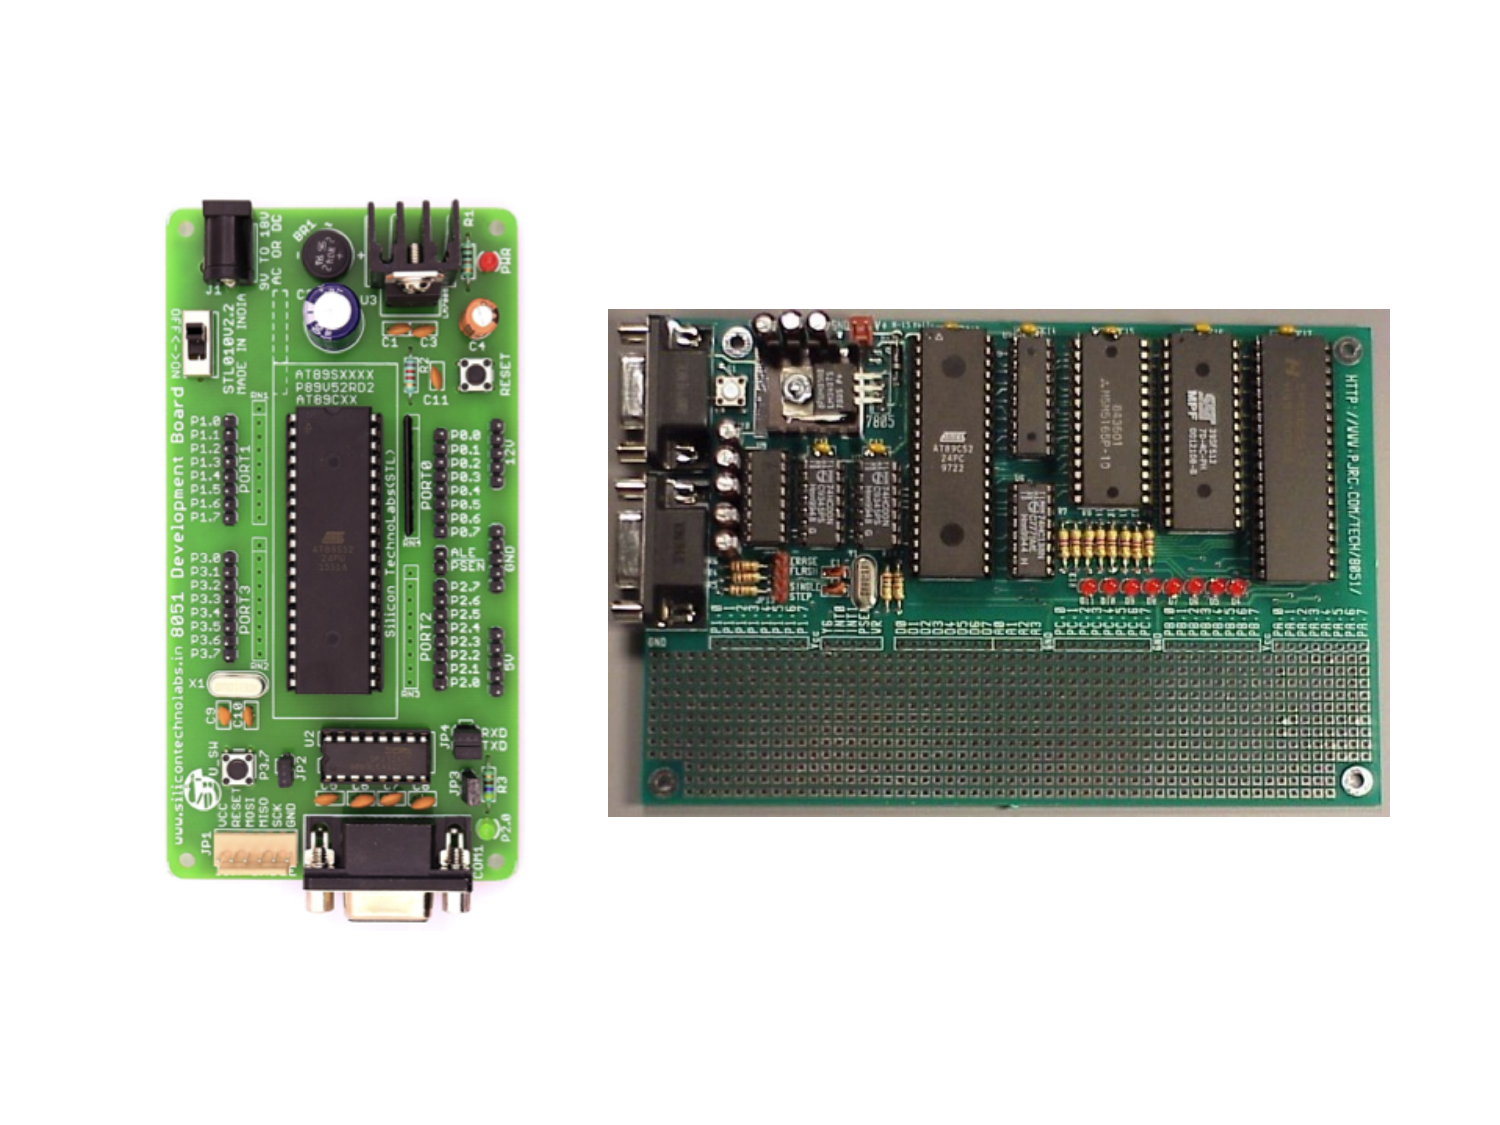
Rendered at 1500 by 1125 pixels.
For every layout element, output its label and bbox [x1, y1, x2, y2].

picture [0, 198, 1391, 930]
